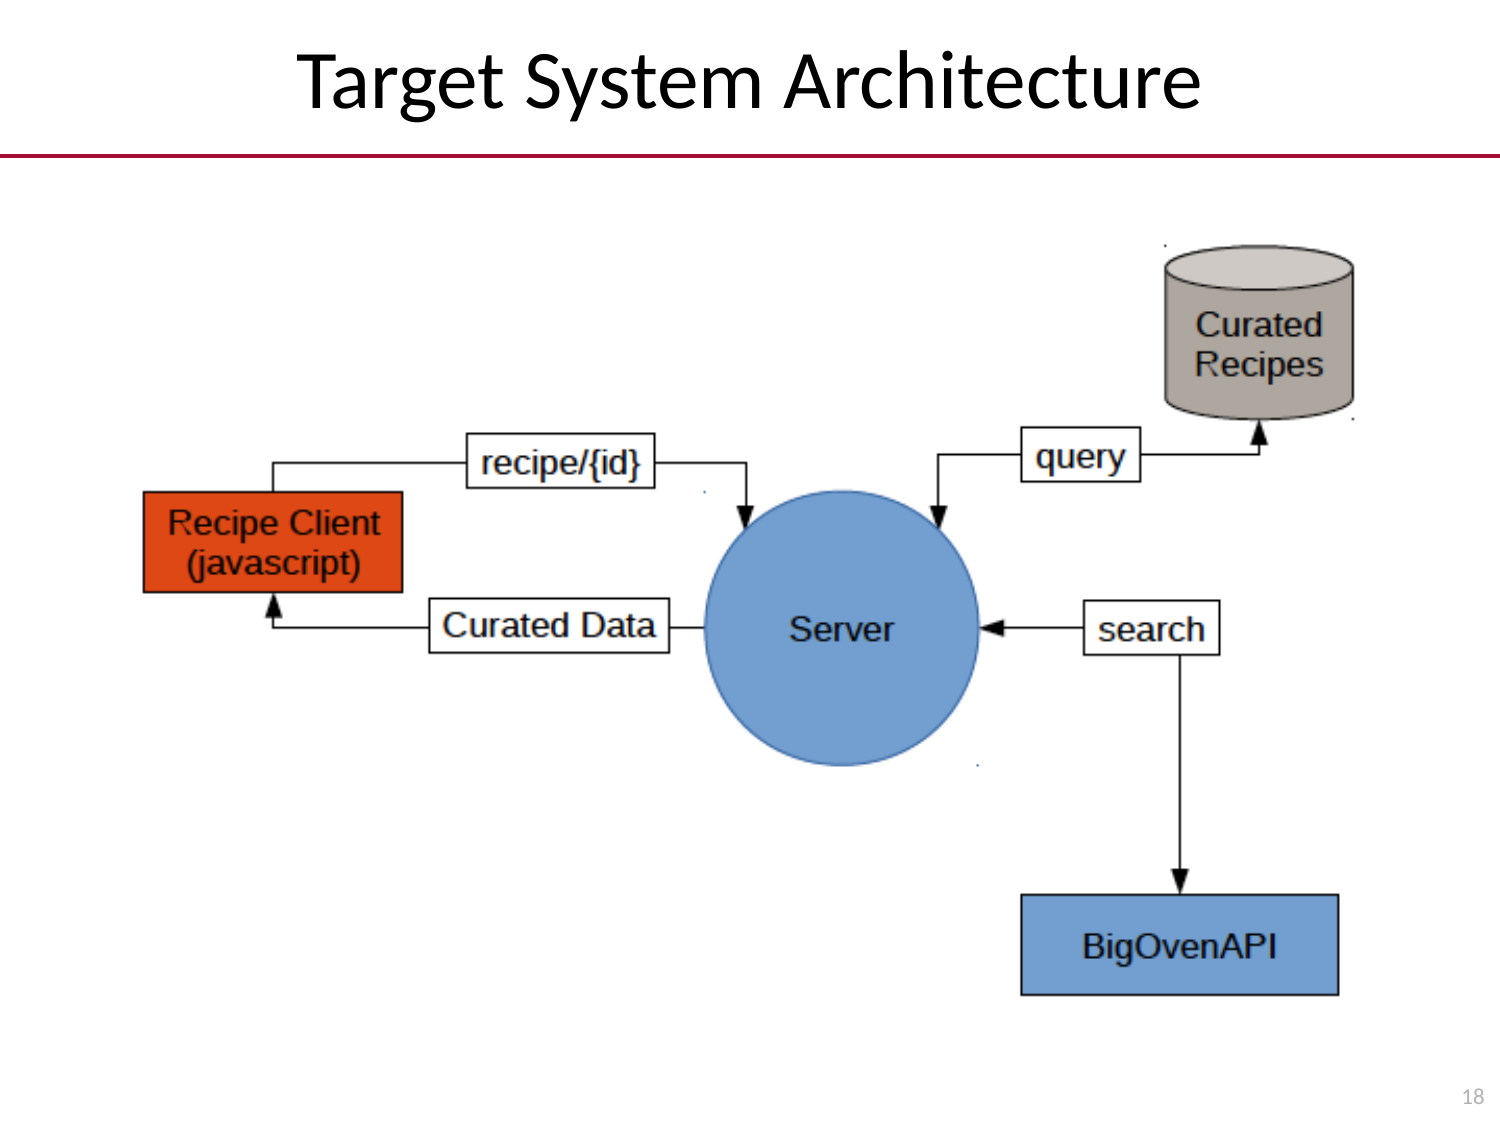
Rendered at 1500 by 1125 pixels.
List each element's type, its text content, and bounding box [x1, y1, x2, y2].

title Target System Architecture [37, 0, 1463, 150]
picture [87, 237, 1367, 1032]
slide_number 18 [1425, 1065, 1500, 1125]
